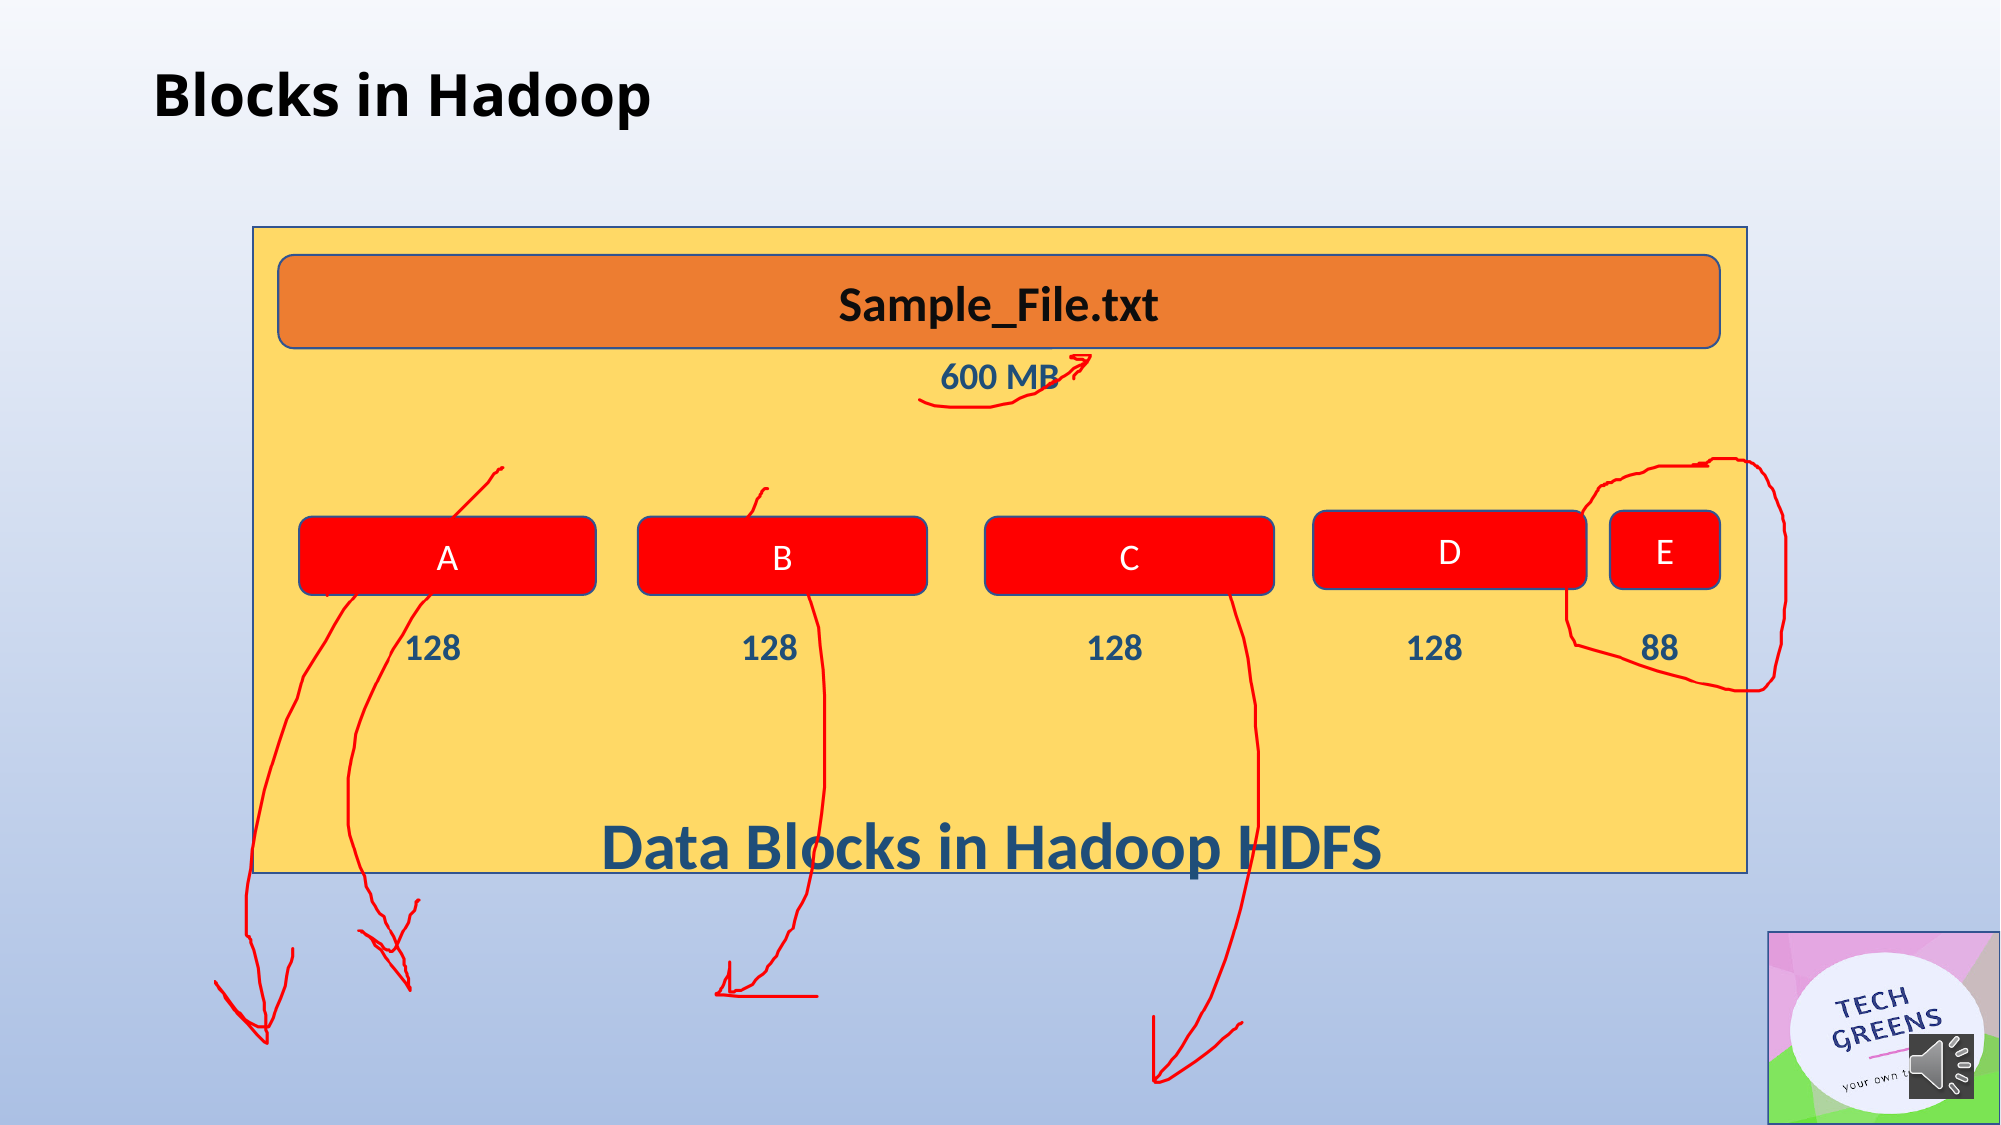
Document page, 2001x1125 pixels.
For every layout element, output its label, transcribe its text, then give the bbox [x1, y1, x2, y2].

picture [214, 354, 1999, 1123]
text_box 600 MB 128 128 128 128 88 Data Blocks in Hadoop HDFS [252, 226, 1748, 354]
title Blocks in Hadoop [137, 59, 1863, 135]
text_box Sample_File.txt [277, 253, 1721, 350]
